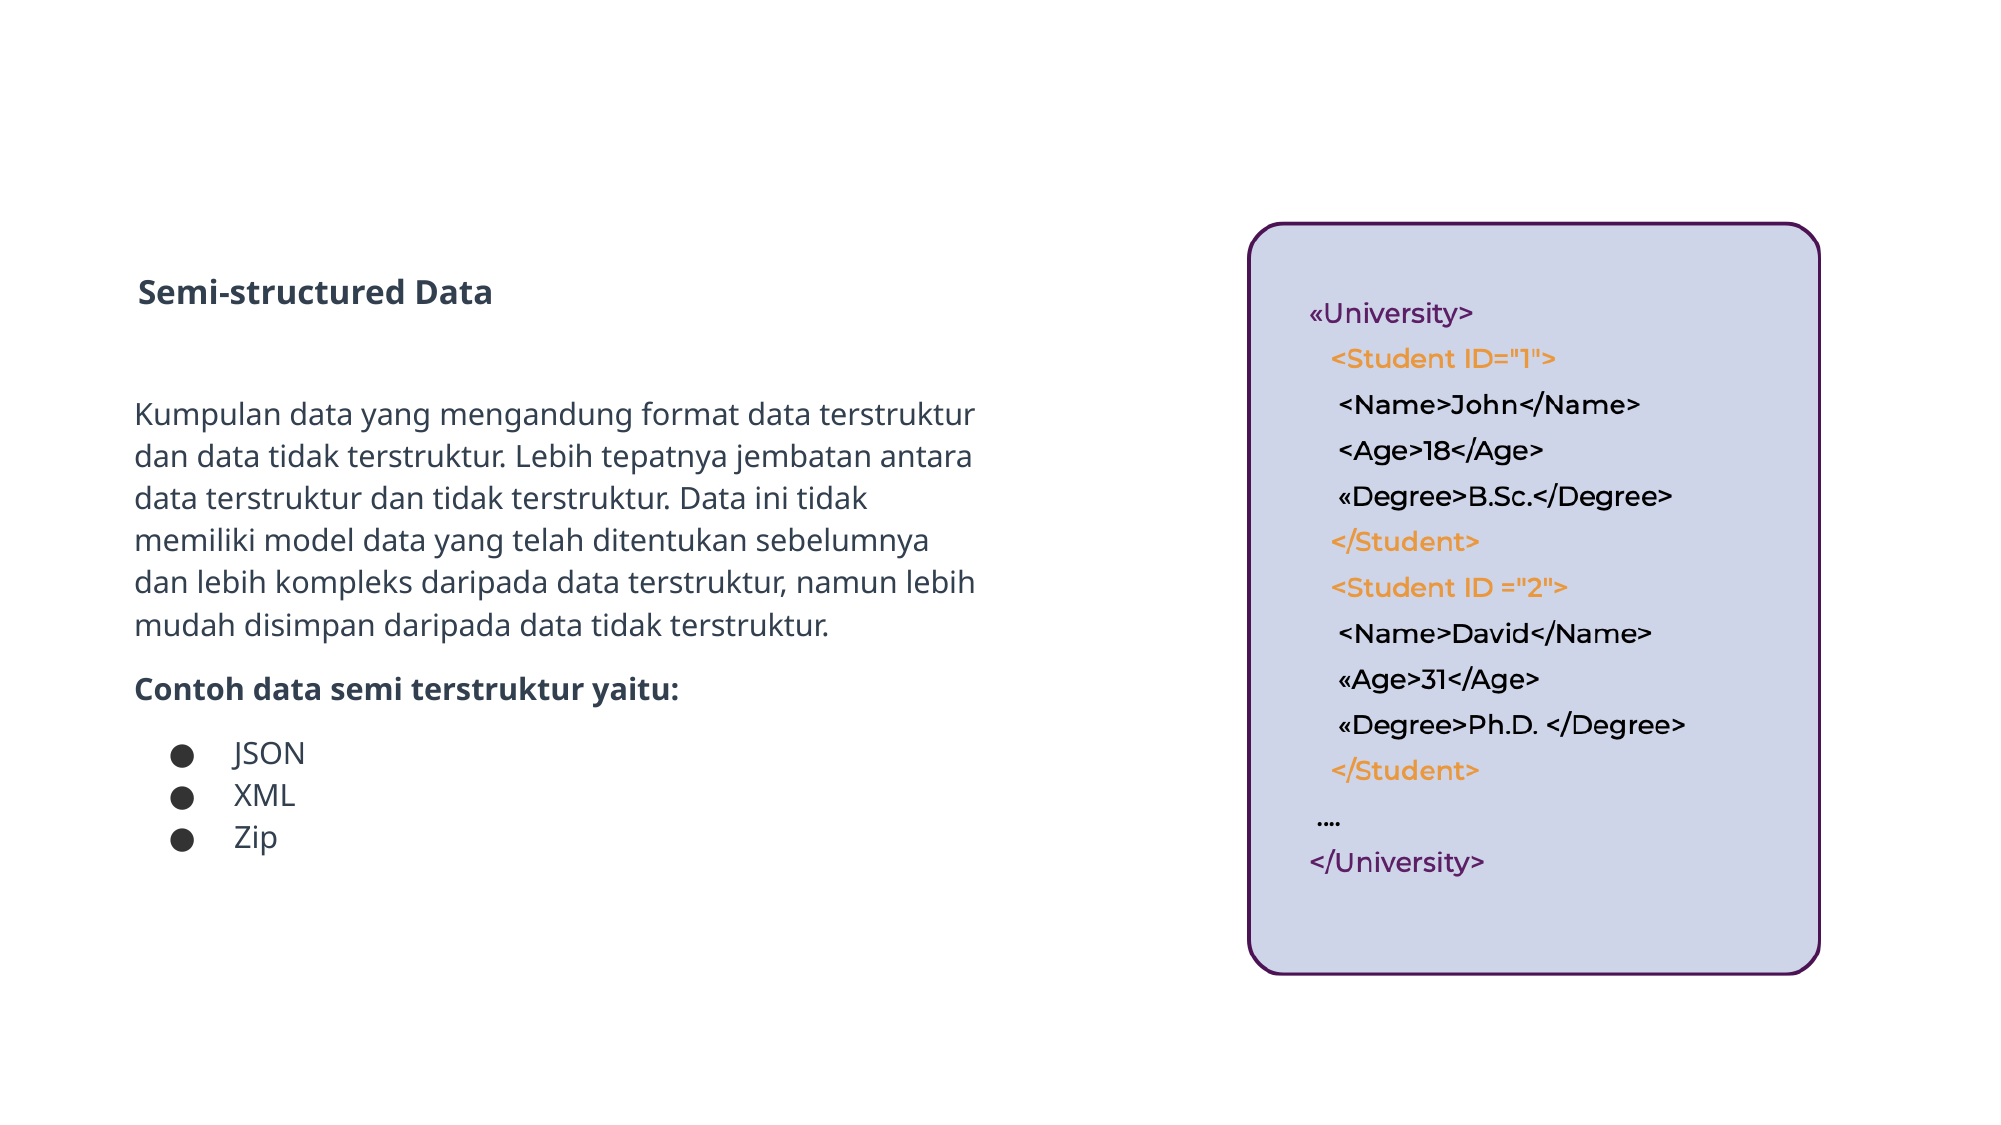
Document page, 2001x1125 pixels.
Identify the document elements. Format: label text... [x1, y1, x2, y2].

picture [1247, 221, 1821, 976]
text_box Kumpulan data yang mengandung format data terstruktur dan data tidak terstruktur. Lebih tepatnya jembatan antara data terstruktur dan tidak terstruktur. Data ini tidak memiliki model data yang telah ditentukan sebelumnya dan lebih kompleks daripada data terstruktur, namun lebih mudah disimpan daripada data tidak terstruktur. Contoh data semi terstruktur yaitu: JSON XML Zip [114, 369, 1003, 940]
text_box Semi-structured Data [118, 251, 1242, 332]
